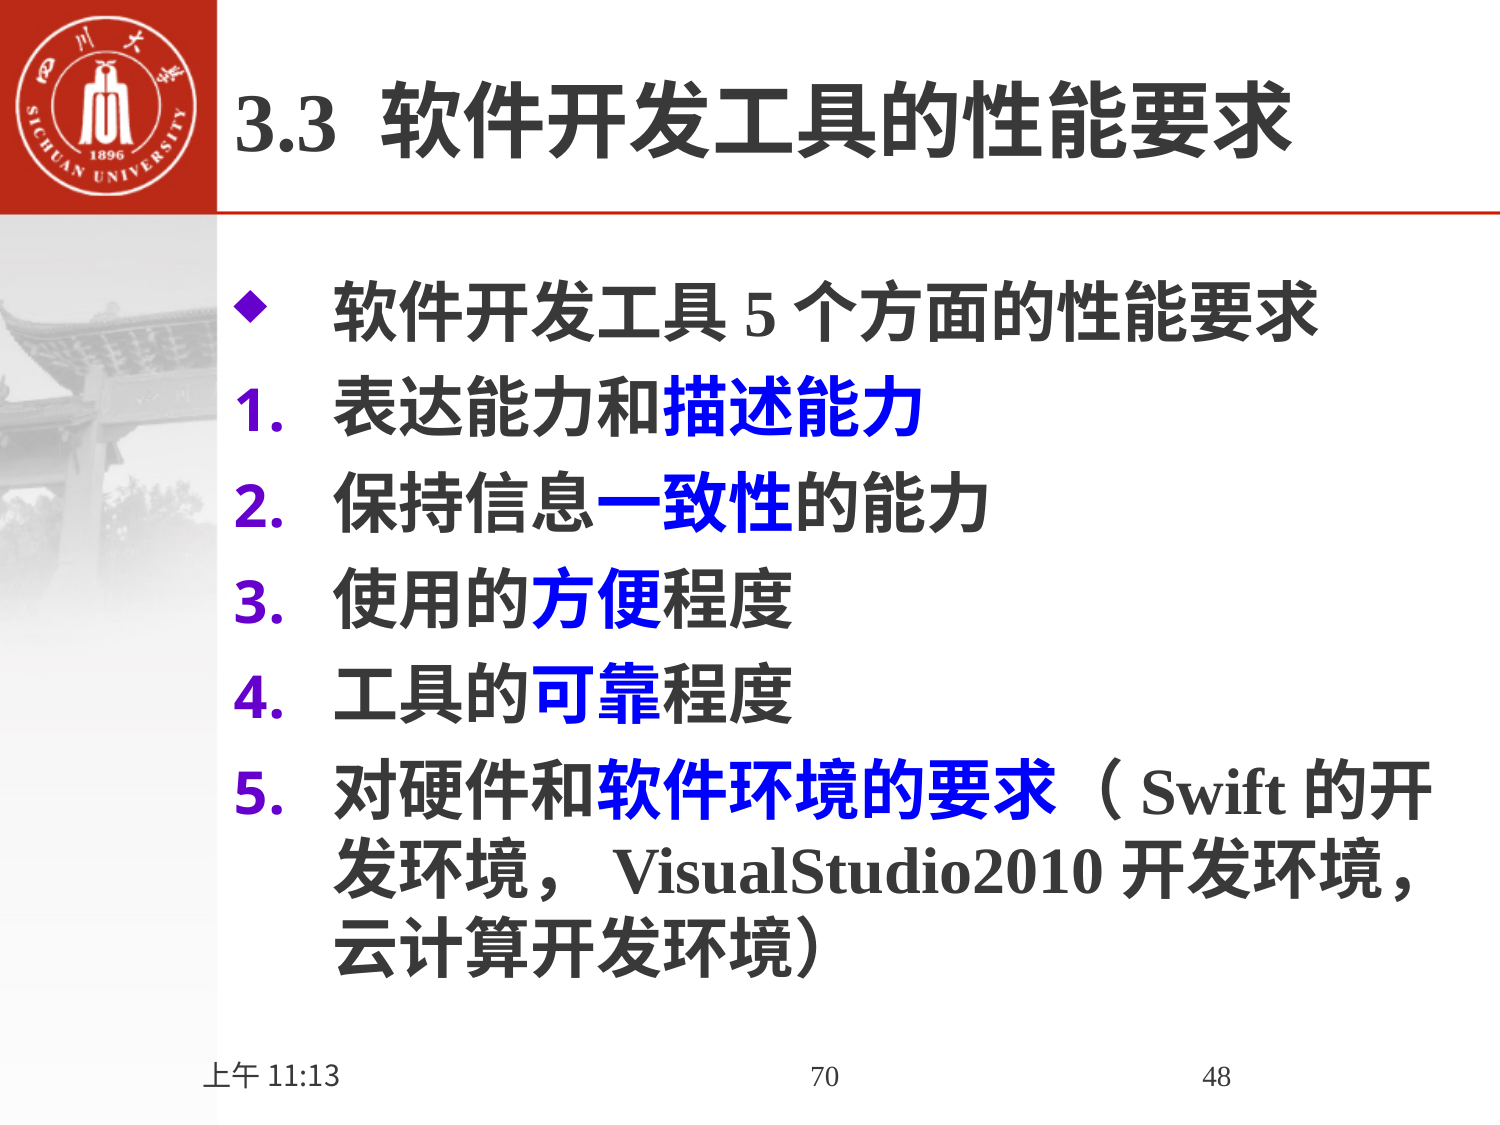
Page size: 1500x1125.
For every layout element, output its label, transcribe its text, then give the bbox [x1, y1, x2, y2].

list 软件开发工具5个方面的性能要求 表达能力和描述能力 保持信息一致性的能力 使用的方便程度 工具的可靠程度 对硬件和软件环境的要求（Swift的开发环境，VisualStudio2010开发环境，云计算开发环境） [218, 262, 1494, 1000]
text_box 上午 11:13 [187, 1049, 500, 1125]
text_box 70 [587, 1049, 1063, 1125]
picture [0, 0, 1500, 1125]
text_box <number> [1187, 1049, 1500, 1125]
title 3.3 软件开发工具的性能要求 [219, 18, 1495, 217]
